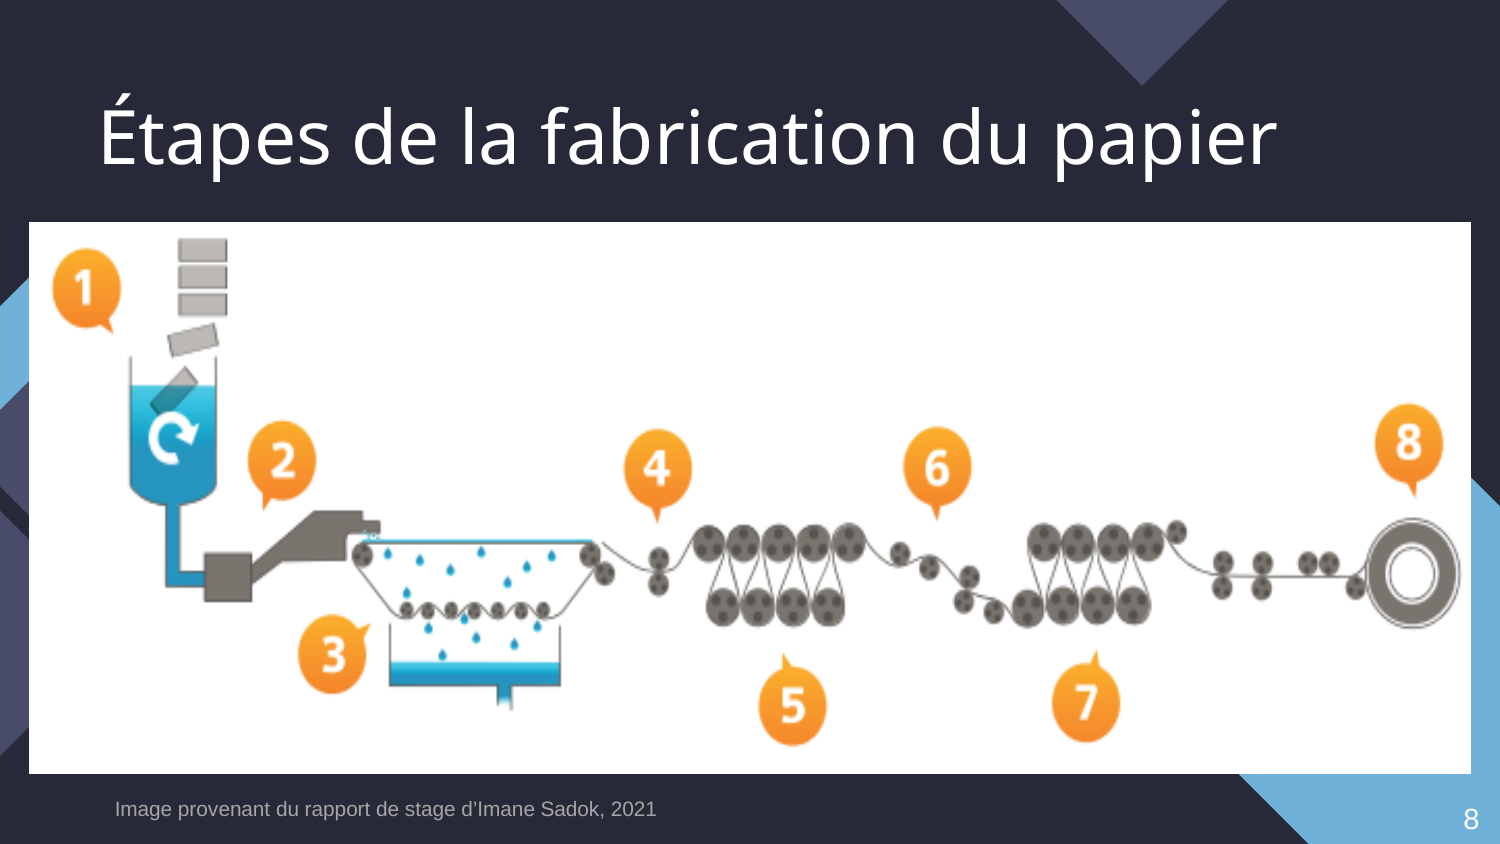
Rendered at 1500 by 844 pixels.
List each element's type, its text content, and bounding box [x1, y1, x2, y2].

text_box Image provenant du rapport de stage d’Imane Sadok, 2021 [99, 788, 1014, 829]
text_box 8 [1448, 793, 1492, 843]
text_box Étapes de la fabrication du papier [82, 82, 1312, 188]
picture [29, 222, 1471, 775]
